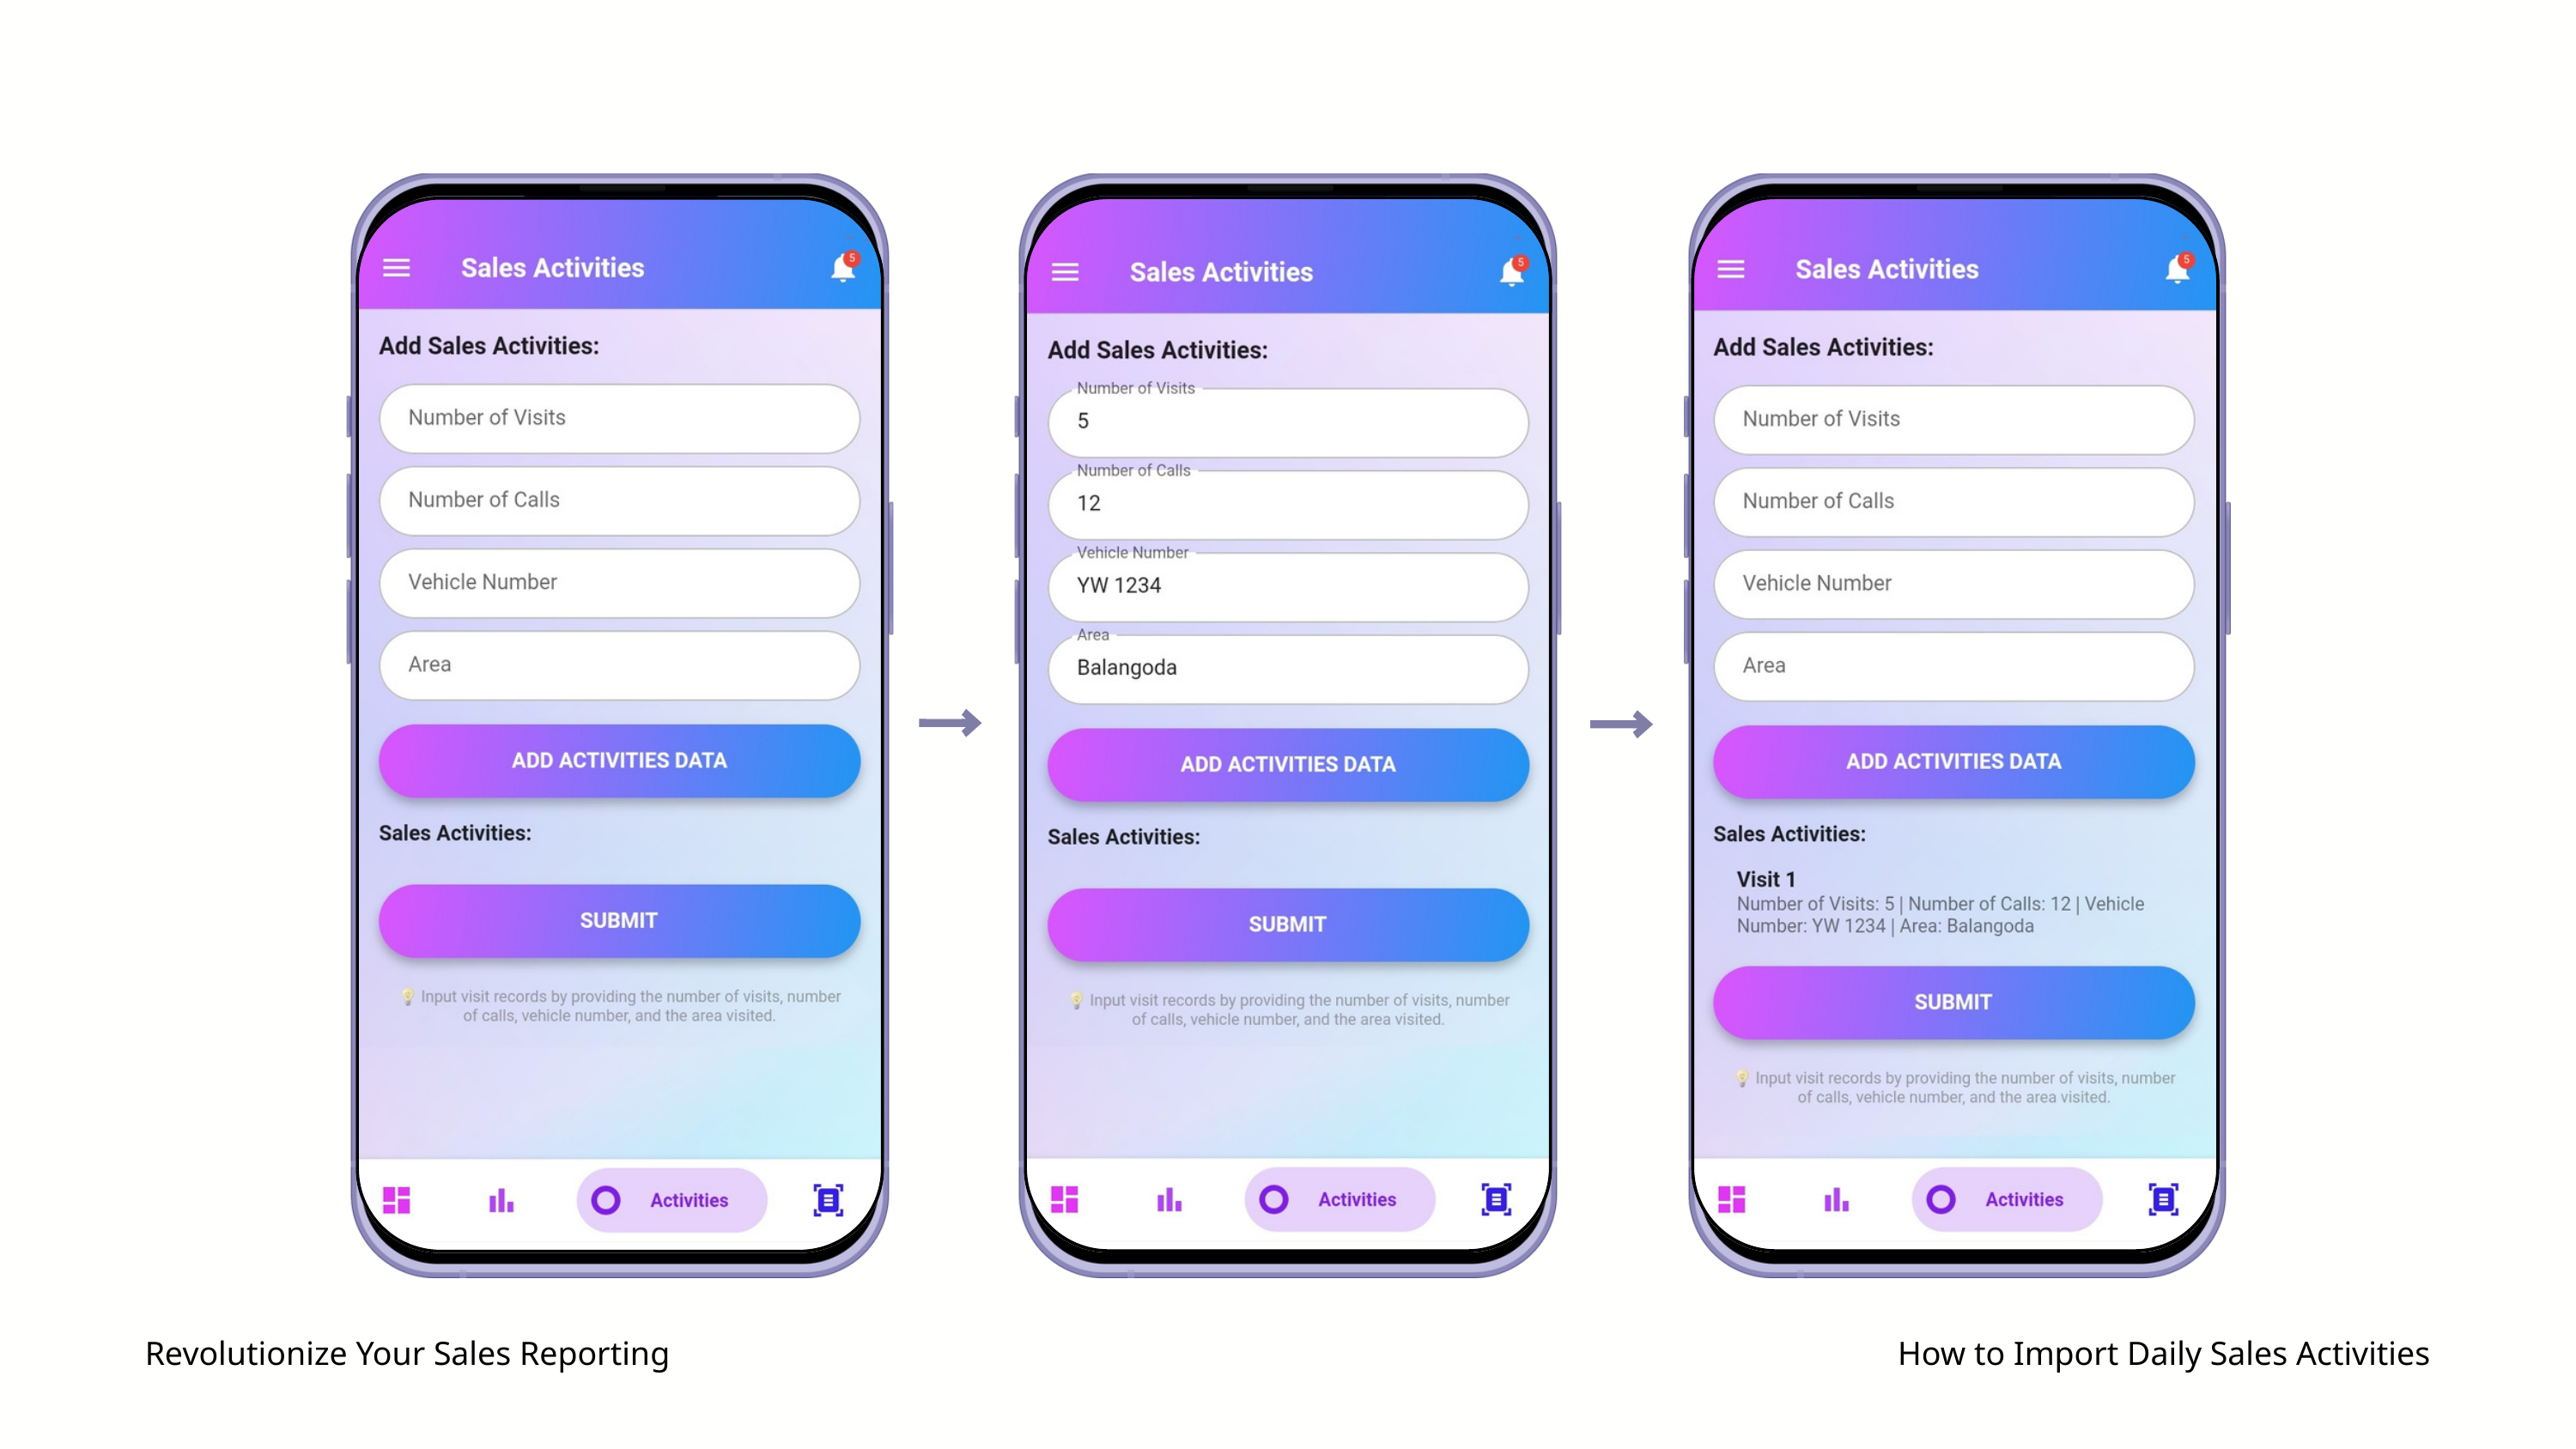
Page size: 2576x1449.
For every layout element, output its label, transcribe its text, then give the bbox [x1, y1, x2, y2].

text_box [346, 173, 894, 1278]
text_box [355, 196, 884, 1253]
text_box Revolutionize Your Sales Reporting [144, 1326, 753, 1372]
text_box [1023, 196, 1552, 1253]
text_box How to Import Daily Sales Activities [1823, 1326, 2432, 1372]
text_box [1691, 196, 2220, 1253]
text_box [1684, 173, 2231, 1278]
text_box [1014, 173, 1562, 1278]
